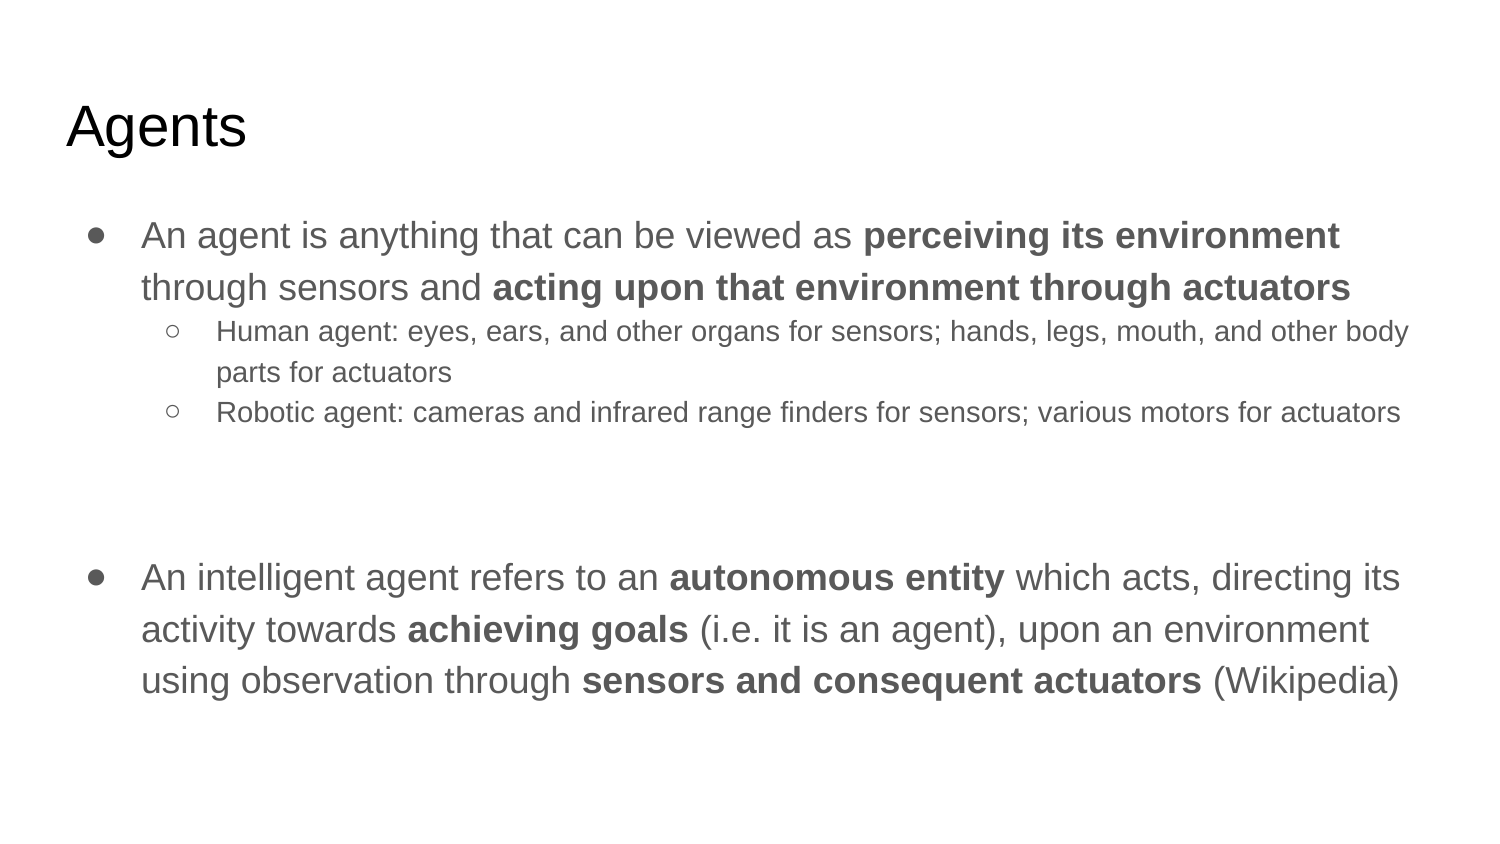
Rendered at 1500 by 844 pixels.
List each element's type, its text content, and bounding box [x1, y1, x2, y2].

title Agents [51, 72, 1449, 167]
list An agent is anything that can be viewed as perceiving its environment through sensors and acting upon that environment through actuators Human agent: eyes, ears, and other organs for sensors; hands, legs, mouth, and other body parts for actuators Robotic agent: cameras and infrared range finders for sensors; various motors for actuators An intelligent agent refers to an autonomous entity which acts, directing its activity towards achieving goals (i.e. it is an agent), upon an environment using observation through sensors and consequent actuators (Wikipedia) [51, 189, 1449, 750]
